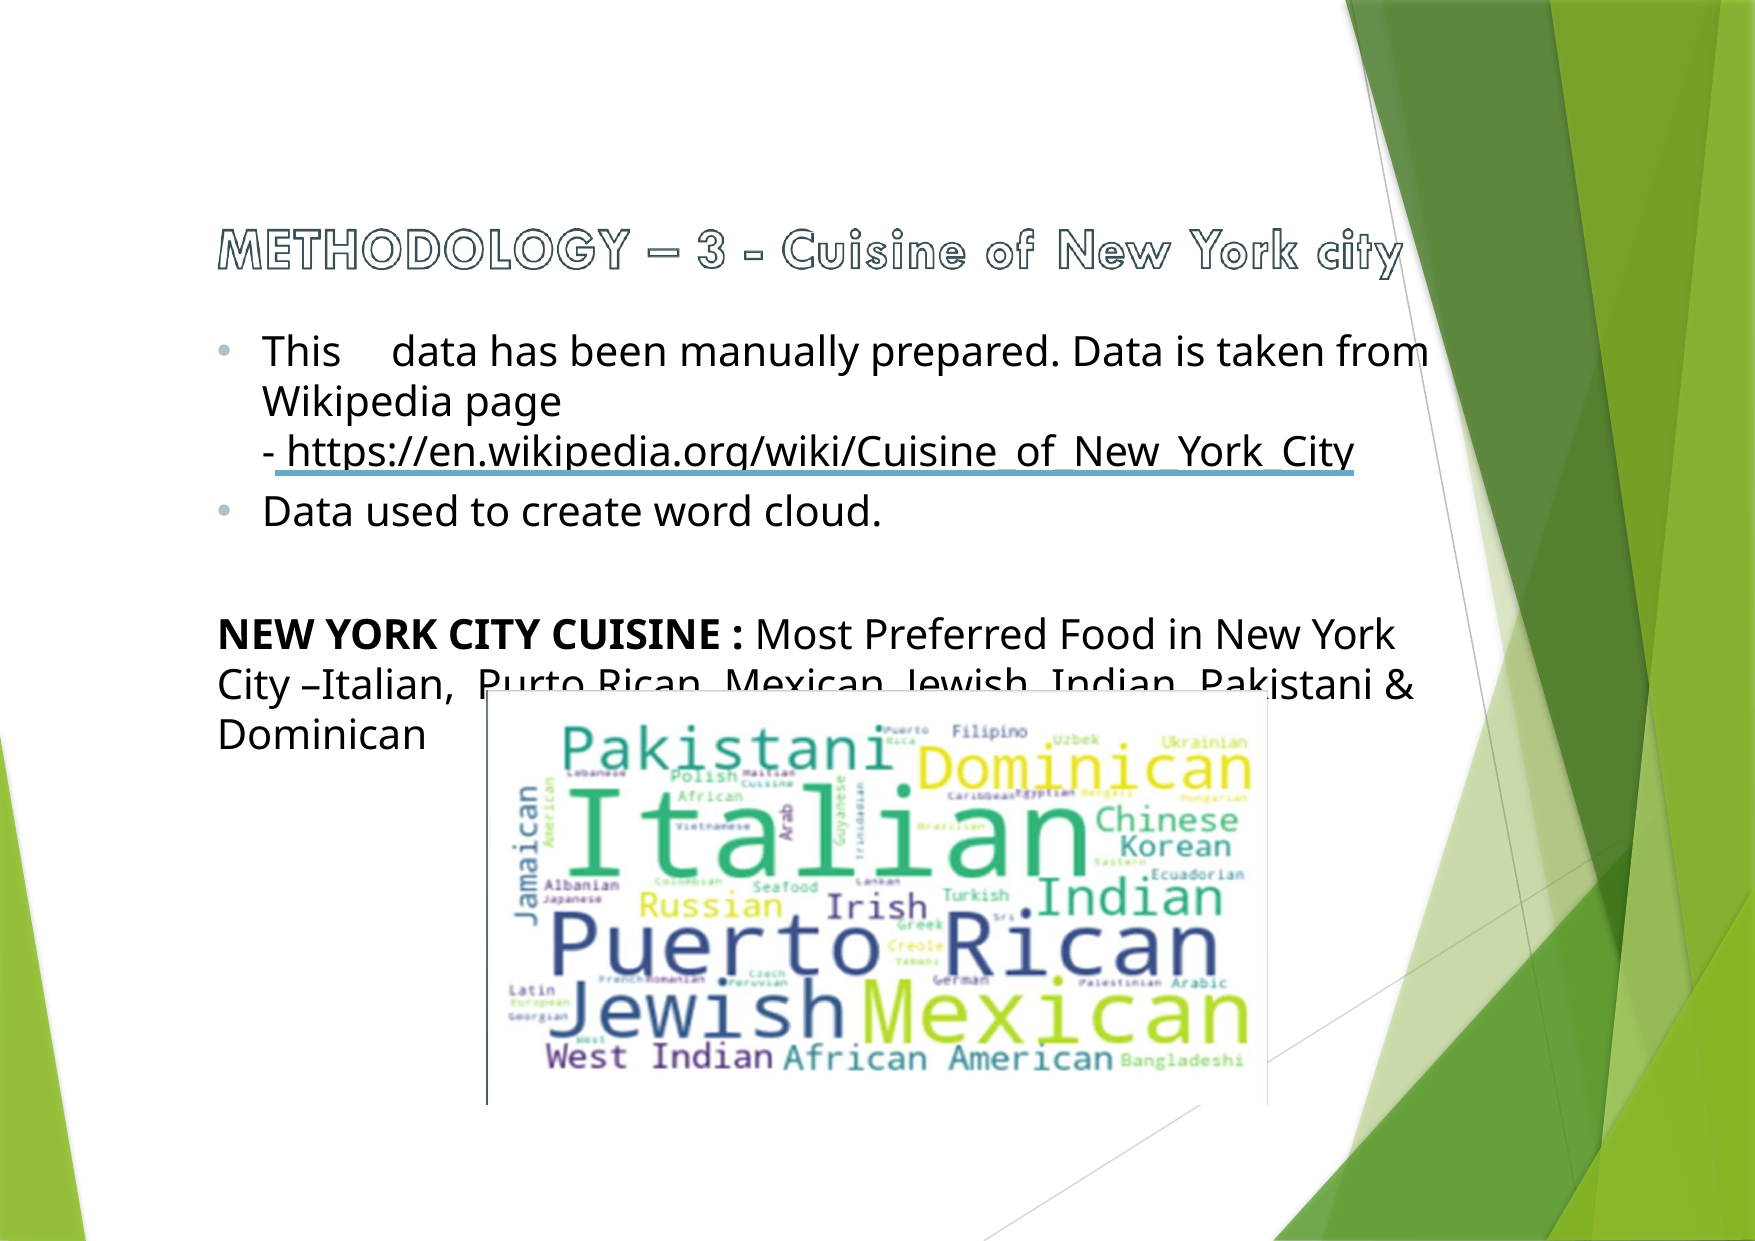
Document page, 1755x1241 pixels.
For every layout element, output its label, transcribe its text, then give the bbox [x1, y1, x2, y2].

text_box [697, 229, 725, 270]
text_box This data has been manually prepared. Data is taken from Wikipedia page - https://en.wikipedia.org/wiki/Cuisine_of_New_York_City Data used to create word cloud. NEW YORK CITY CUISINE : Most Preferred Food in New York City –Italian, Purto Rican, Mexican, Jewish, Indian, Pakistani & Dominican [214, 322, 1536, 759]
text_box [486, 690, 1268, 1105]
text_box [782, 228, 1404, 280]
text_box [217, 228, 631, 270]
text_box [647, 248, 680, 258]
text_box [744, 250, 763, 261]
